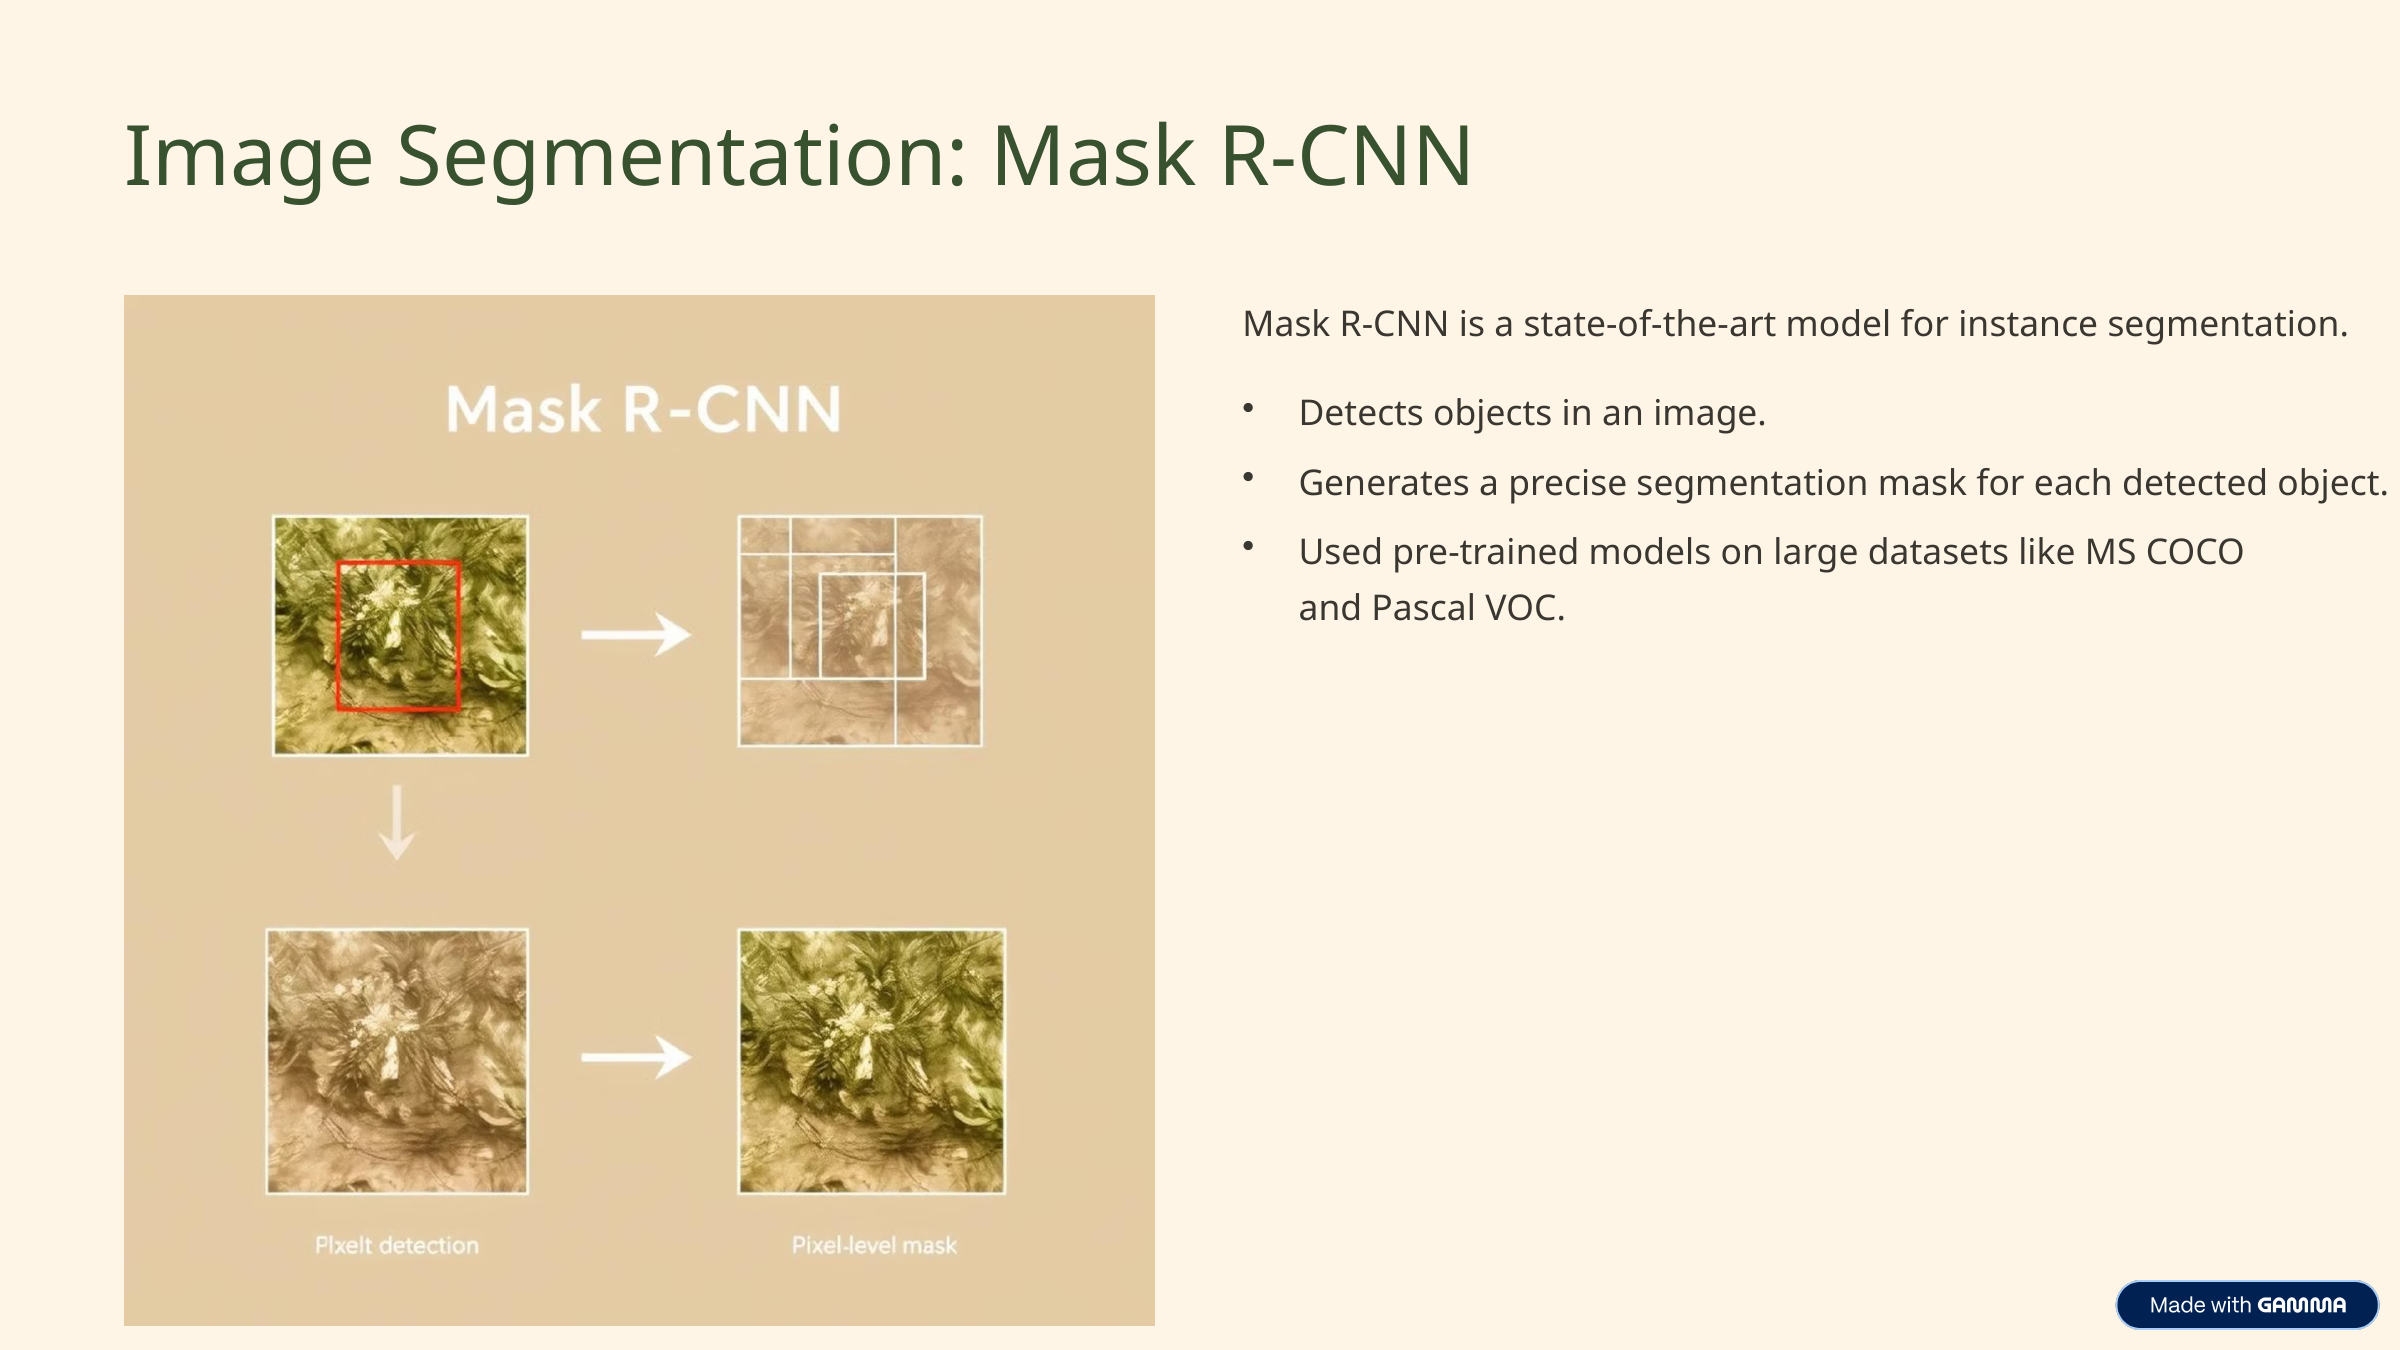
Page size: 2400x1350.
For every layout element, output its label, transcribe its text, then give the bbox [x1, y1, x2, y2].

text_box Used pre-trained models on large datasets like MS COCO and Pascal VOC. [1242, 515, 2277, 629]
text_box Generates a precise segmentation mask for each detected object. [1242, 445, 2277, 503]
text_box Image Segmentation: Mask R-CNN [124, 97, 1471, 203]
text_box Mask R-CNN is a state-of-the-art model for instance segmentation. [1242, 287, 2277, 345]
picture [2106, 1271, 2389, 1339]
text_box Detects objects in an image. [1242, 376, 2277, 434]
picture [124, 295, 1155, 1326]
